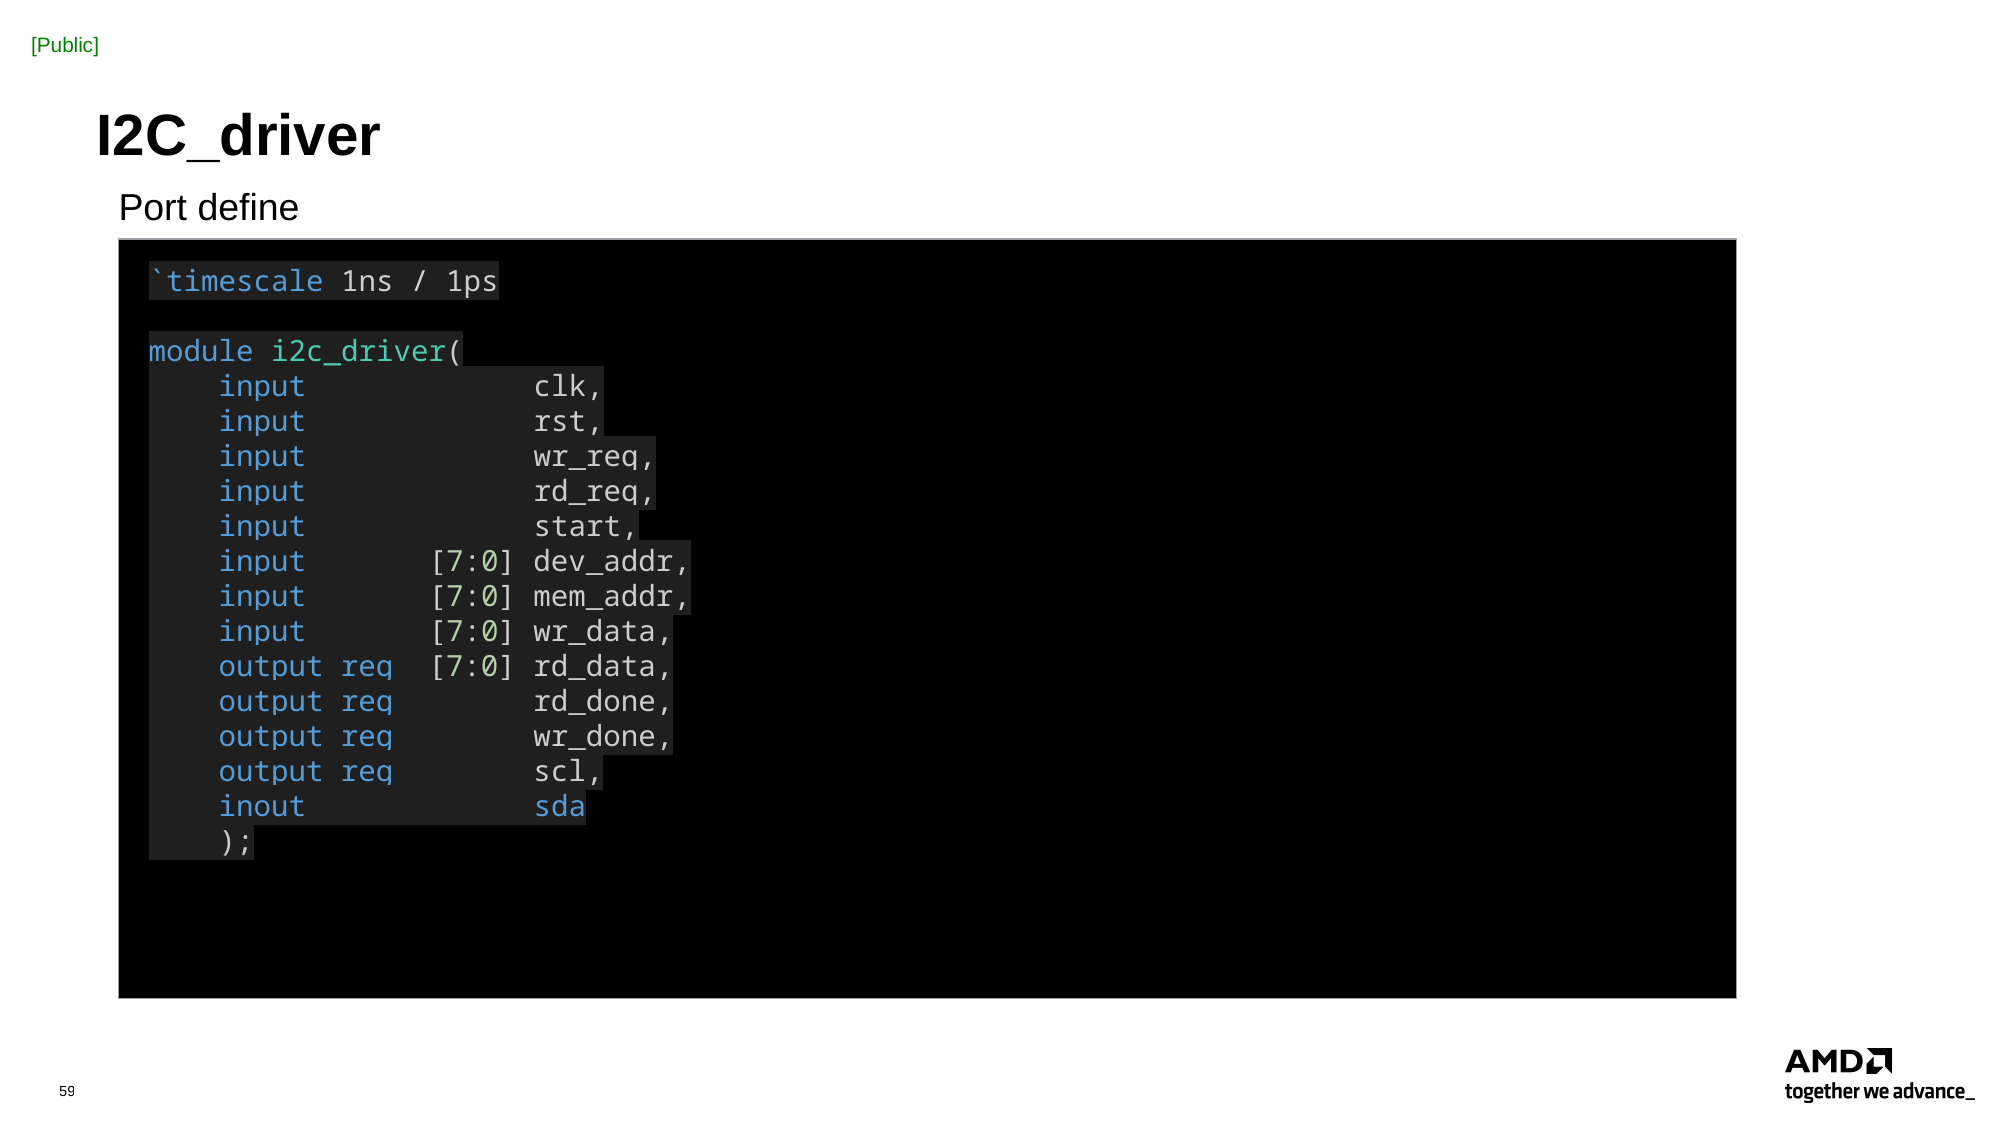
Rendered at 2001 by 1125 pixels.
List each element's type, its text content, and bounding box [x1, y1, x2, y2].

title I2C_driver [96, 97, 1904, 168]
picture [1785, 1048, 1975, 1103]
text_box `timescale 1ns / 1ps module i2c_driver( input clk, input rst, input wr_req, input rd_req, input start, input [7:0] dev_addr, input [7:0] mem_addr, input [7:0] wr_data, output reg [7:0] rd_data, output reg rd_done, output reg wr_done, output reg scl, inout sda ); [118, 238, 1737, 999]
text_box Port define [118, 183, 1270, 229]
